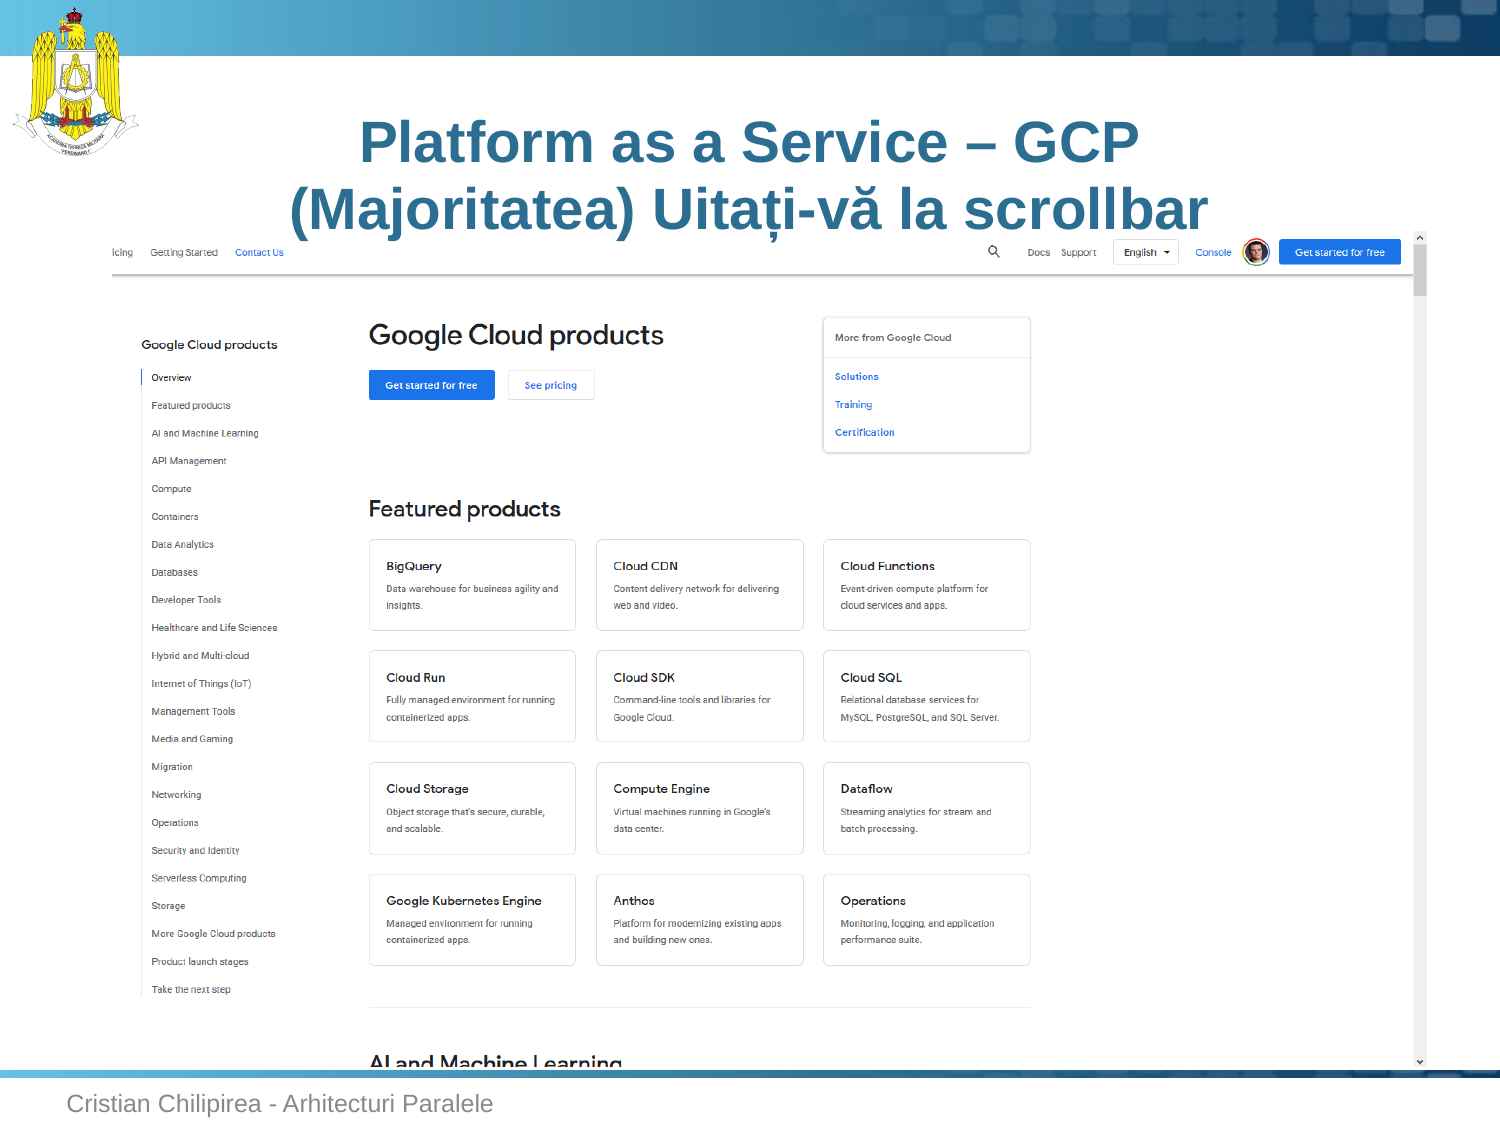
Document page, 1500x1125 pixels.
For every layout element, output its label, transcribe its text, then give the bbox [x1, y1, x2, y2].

title Platform as a Service – GCP (Majoritatea) Uitați-vă la scrollbar [51, 102, 1449, 178]
picture [0, 1070, 1500, 1078]
footer Cristian Chilipirea - Arhitecturi Paralele [51, 1083, 1157, 1125]
picture [0, 0, 1500, 156]
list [112, 231, 1427, 1068]
